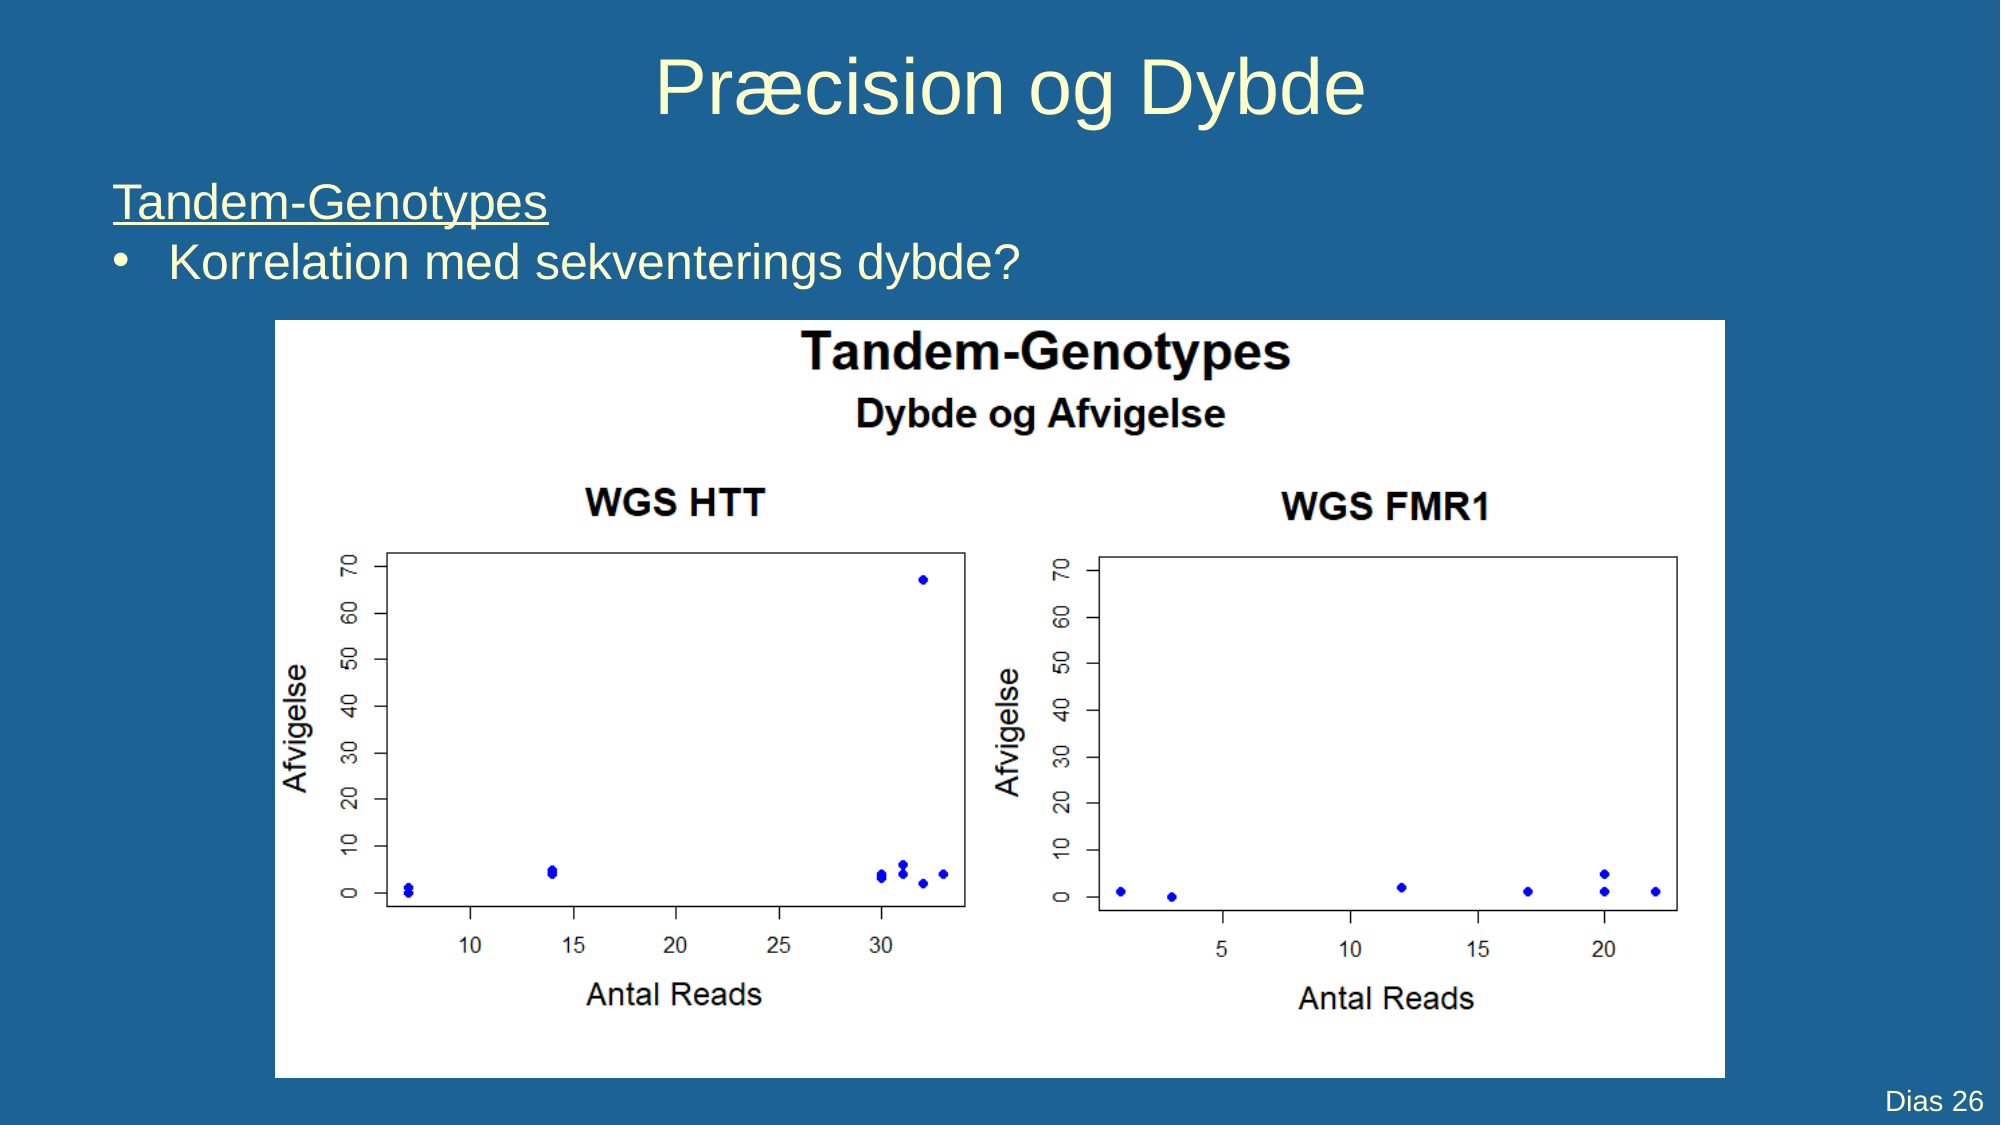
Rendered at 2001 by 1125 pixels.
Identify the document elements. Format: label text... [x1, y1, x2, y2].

text_box Tandem-Genotypes Korrelation med sekventerings dybde? [97, 162, 1037, 297]
picture [275, 320, 1725, 1078]
text_box Dias 26 [1870, 1074, 2000, 1125]
title Præcision og Dybde [174, 26, 1850, 140]
